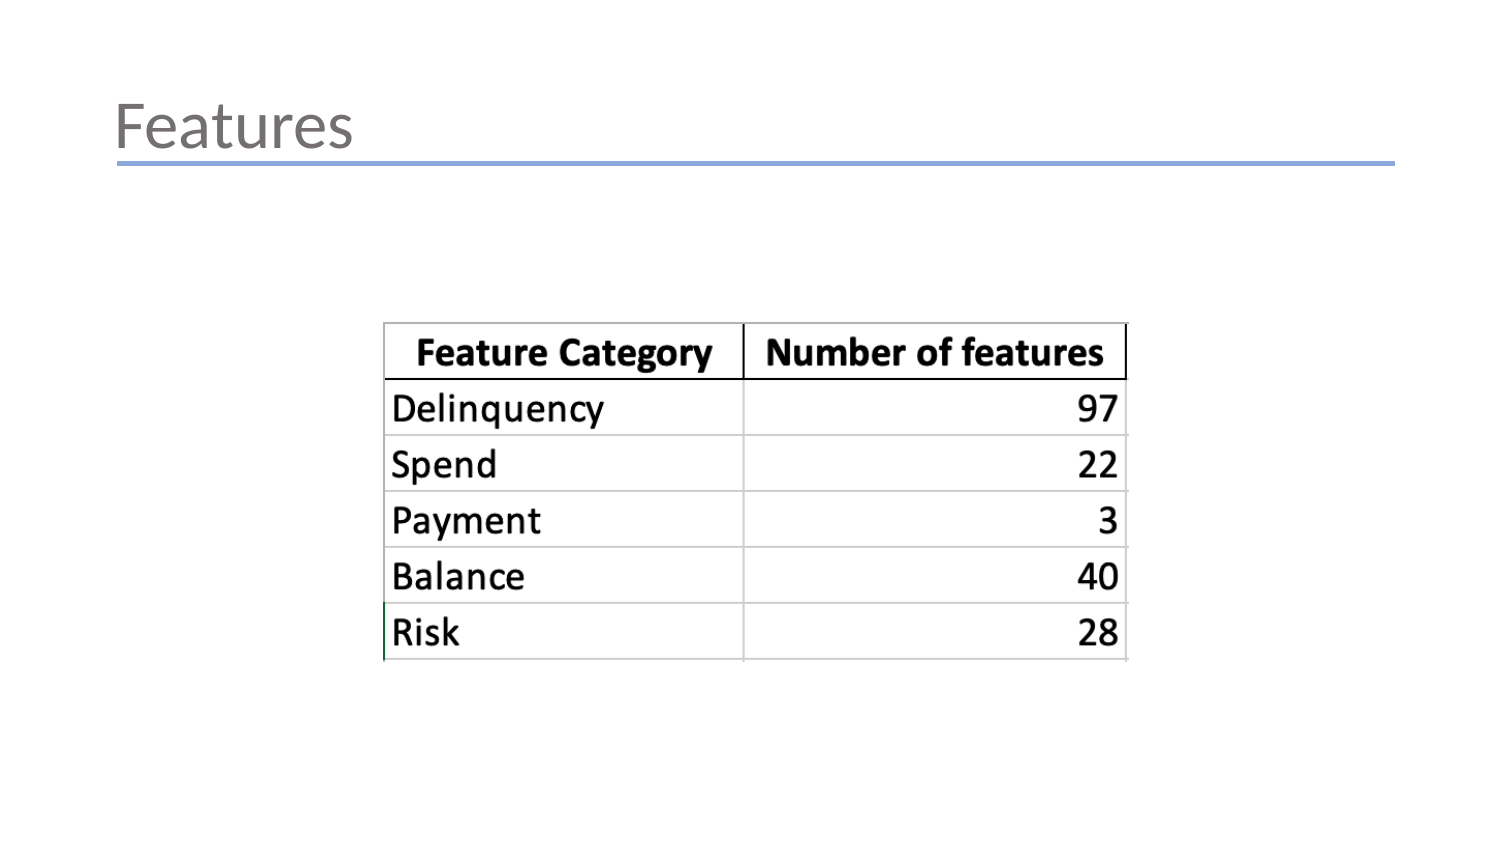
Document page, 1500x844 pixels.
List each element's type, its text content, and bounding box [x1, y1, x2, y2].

title Features [103, 44, 1397, 208]
picture [382, 322, 1129, 662]
